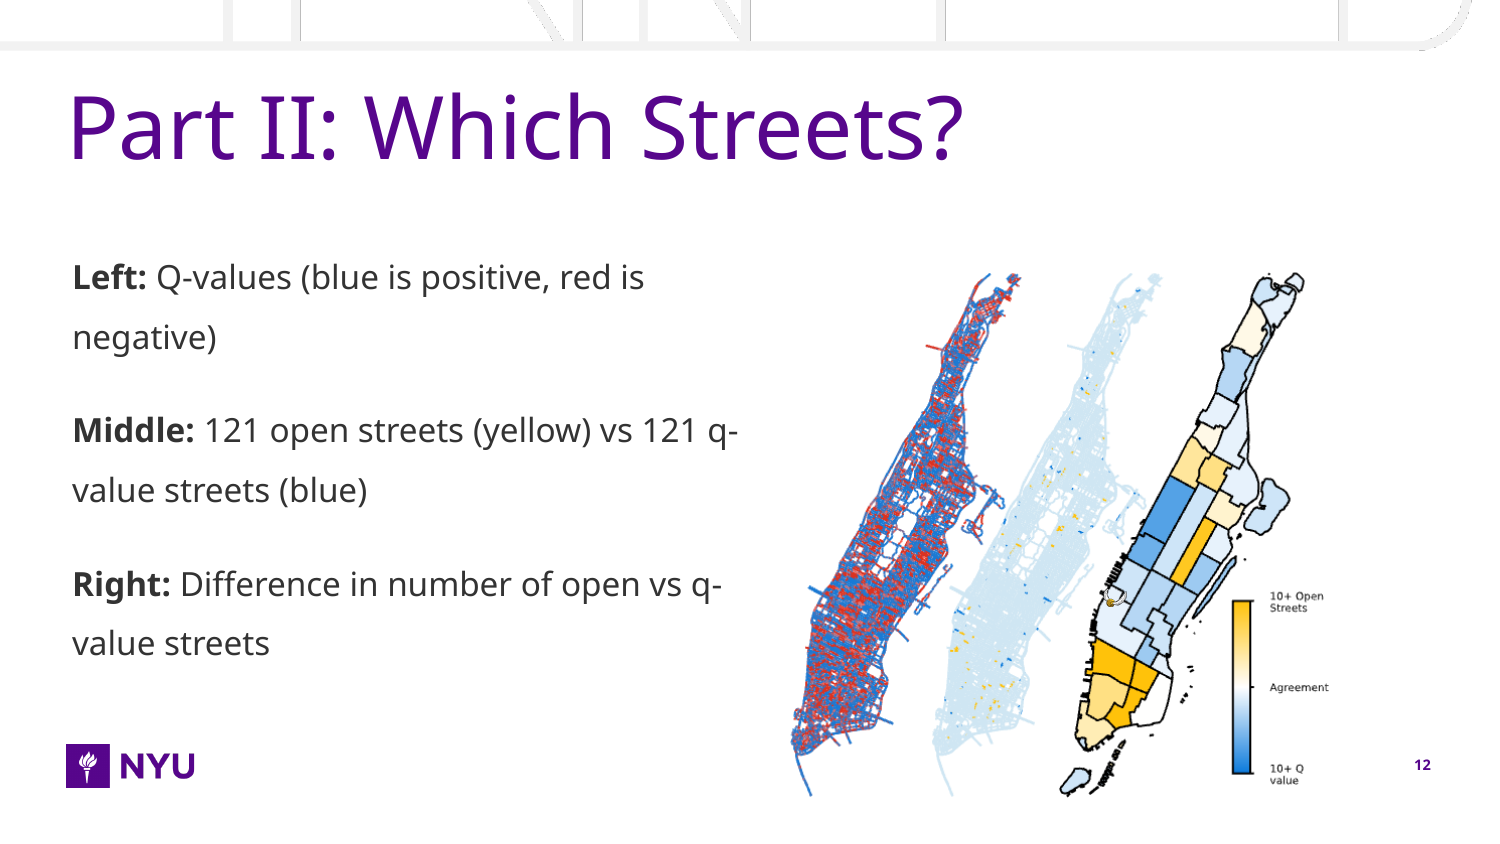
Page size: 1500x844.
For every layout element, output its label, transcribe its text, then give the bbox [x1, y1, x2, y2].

picture [766, 247, 1355, 816]
picture [0, 0, 1496, 51]
picture [66, 744, 195, 788]
text_box Left: Q-values (blue is positive, red is negative) Middle: 121 open streets (yellow) vs 121 q-value streets (blue) Right: Difference in number of open vs q-value streets [57, 221, 804, 699]
title Part II: Which Streets? [51, 72, 1434, 167]
